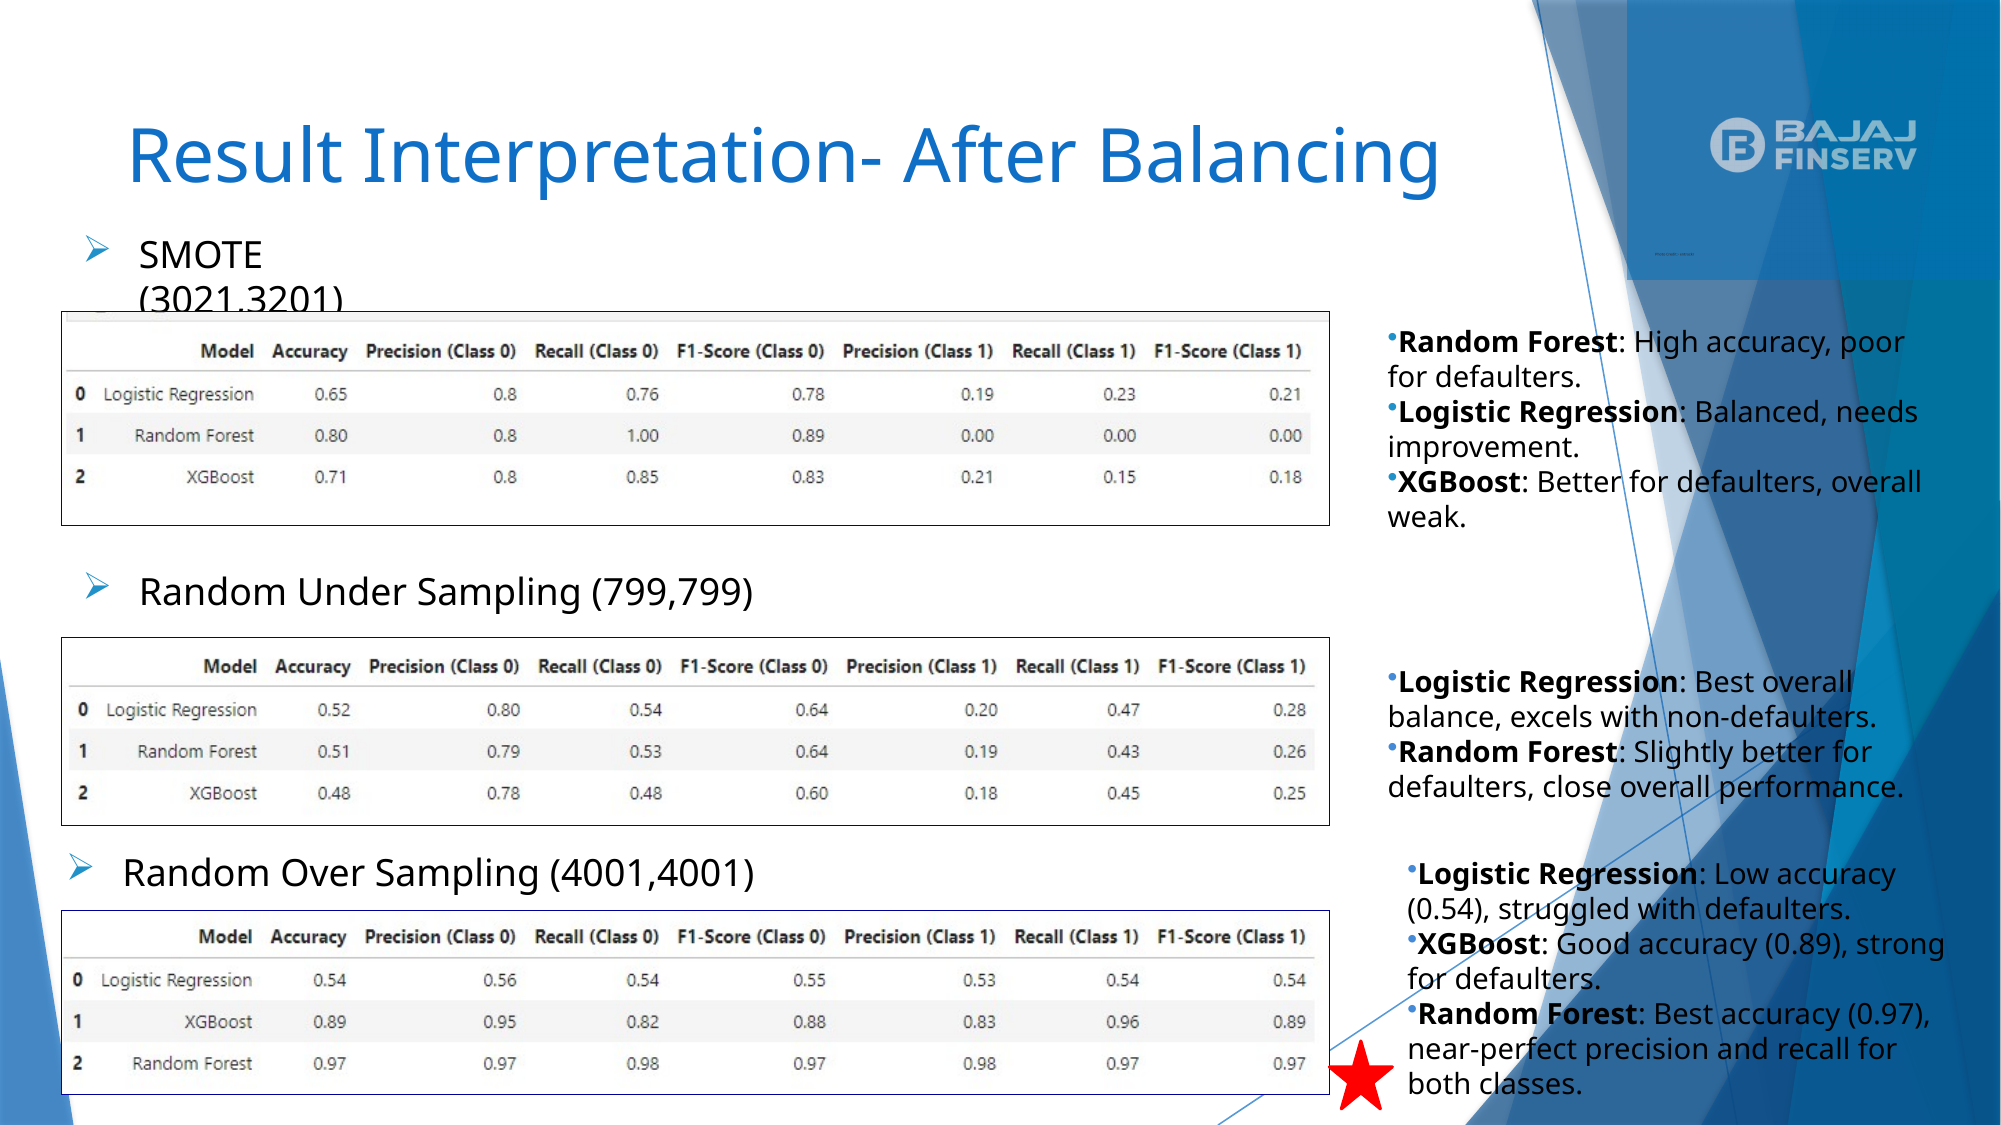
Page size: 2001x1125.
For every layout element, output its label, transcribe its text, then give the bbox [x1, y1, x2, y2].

picture [60, 310, 1330, 527]
text_box [1334, 1039, 1394, 1111]
picture [60, 637, 1330, 826]
text_box Random Over Sampling (4001,4001) [51, 796, 809, 902]
picture [60, 909, 1330, 1095]
text_box SMOTE (3021,3201) [67, 179, 479, 309]
text_box Random Forest: High accuracy, poor for defaulters. Logistic Regression: Balanced, needs improvement. XGBoost: Better for defaulters, overall weak. [1372, 315, 1959, 541]
picture [1626, 0, 1991, 280]
text_box Logistic Regression: Best overall balance, excels with non-defaulters. Random Forest: Slightly better for defaulters, close overall performance. [1372, 655, 1965, 811]
text_box Random Under Sampling (799,799) [67, 535, 825, 621]
text_box Logistic Regression: Low accuracy (0.54), struggled with defaulters. XGBoost: Good accuracy (0.89), strong for defaulters. Random Forest: Best accuracy (0.97), near-perfect precision and recall for both classes. [1392, 847, 1978, 1108]
title Result Interpretation- After Balancing [111, 99, 1522, 317]
